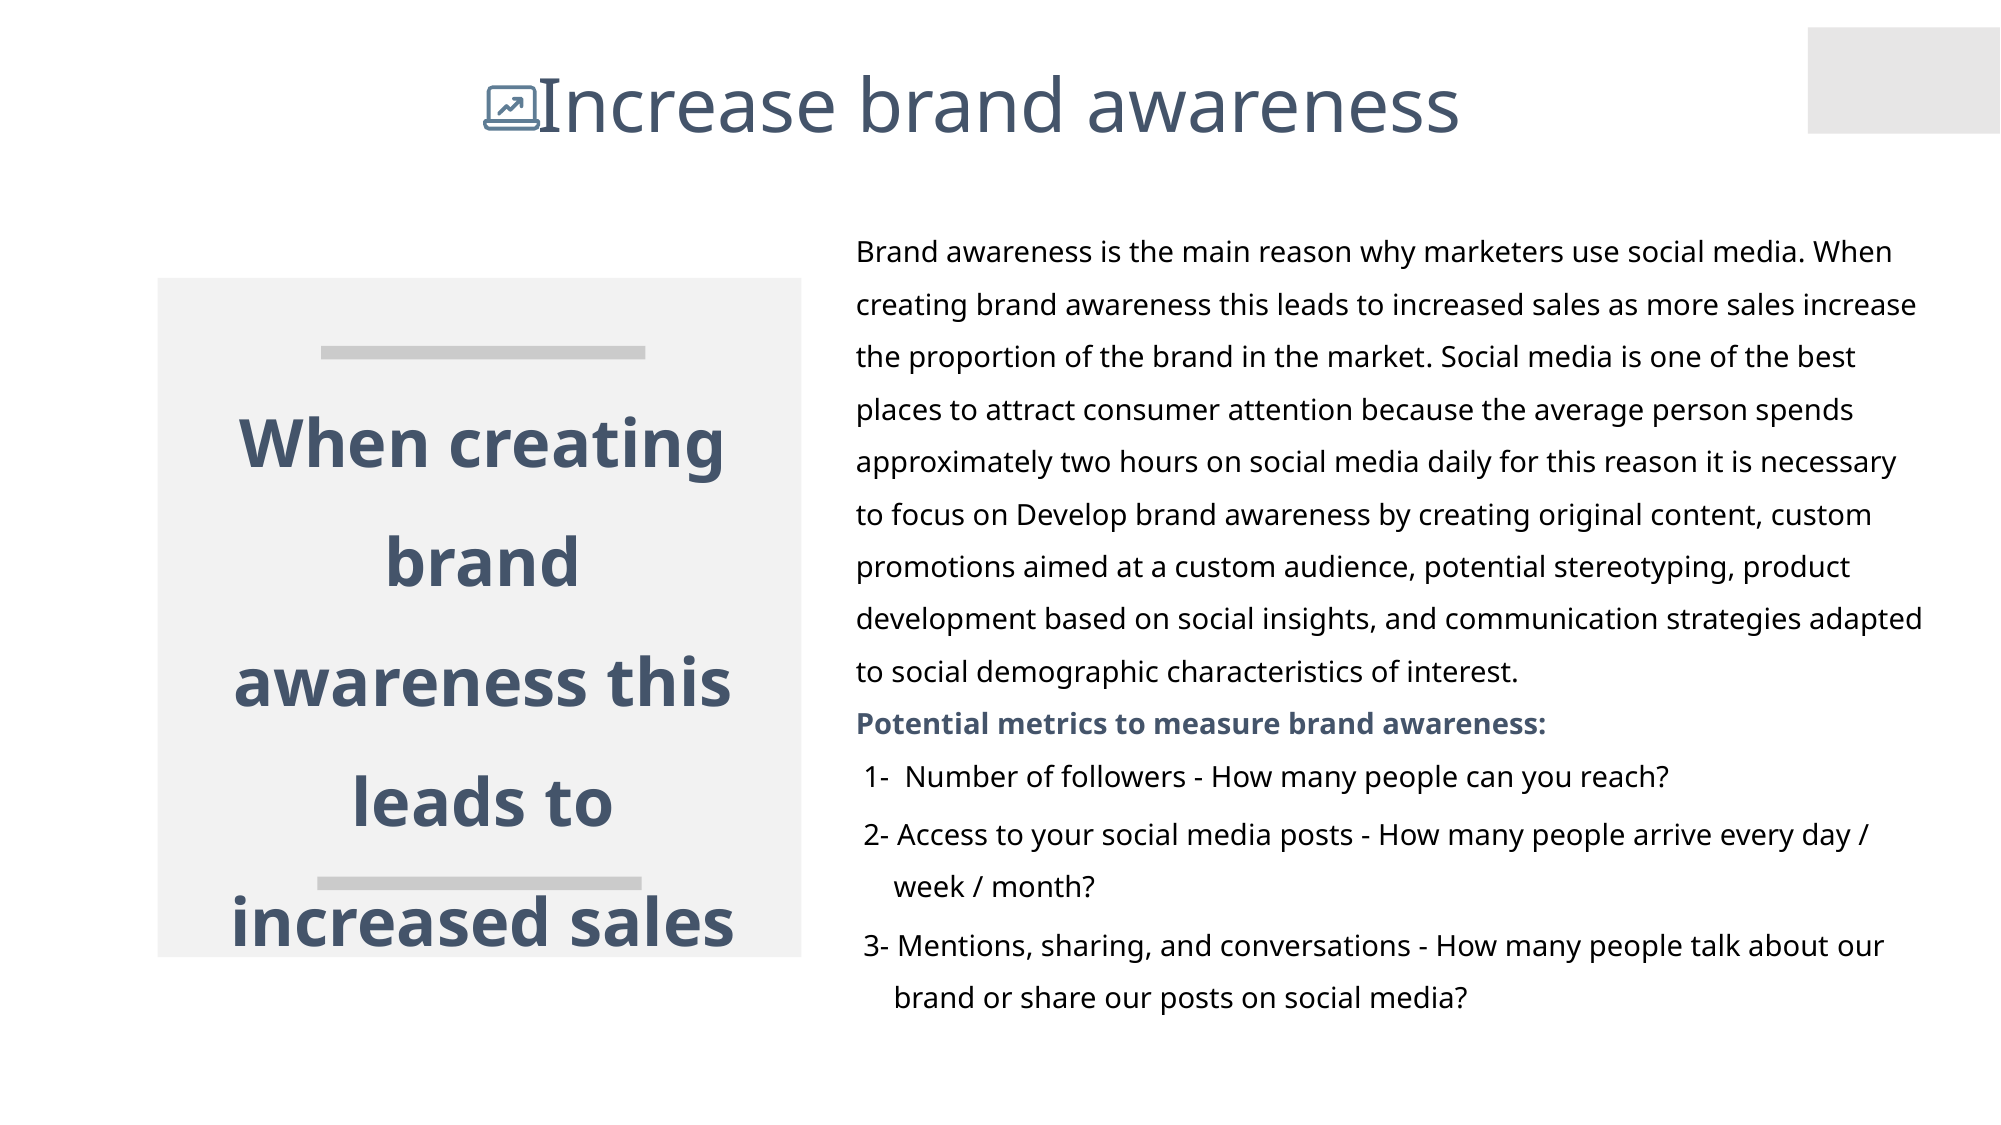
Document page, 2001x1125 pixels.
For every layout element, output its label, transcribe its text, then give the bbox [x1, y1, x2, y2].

text_box Brand awareness is the main reason why marketers use social media. When creating brand awareness this leads to increased sales as more sales increase the proportion of the brand in the market. Social media is one of the best places to attract consumer attention because the average person spends approximately two hours on social media daily for this reason it is necessary to focus on Develop brand awareness by creating original content, custom promotions aimed at a custom audience, potential stereotyping, product development based on social insights, and communication strategies adapted to social demographic characteristics of interest. Potential metrics to measure brand awareness: 1- Number of followers - How many people can you reach? 2- Access to your social media posts - How many people arrive every day / week / month? 3- Mentions, sharing, and conversations - How many people talk about our brand or share our posts on social media? [837, 207, 1946, 1024]
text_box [483, 85, 541, 131]
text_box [157, 277, 802, 958]
text_box Increase brand awareness [530, 54, 1470, 152]
